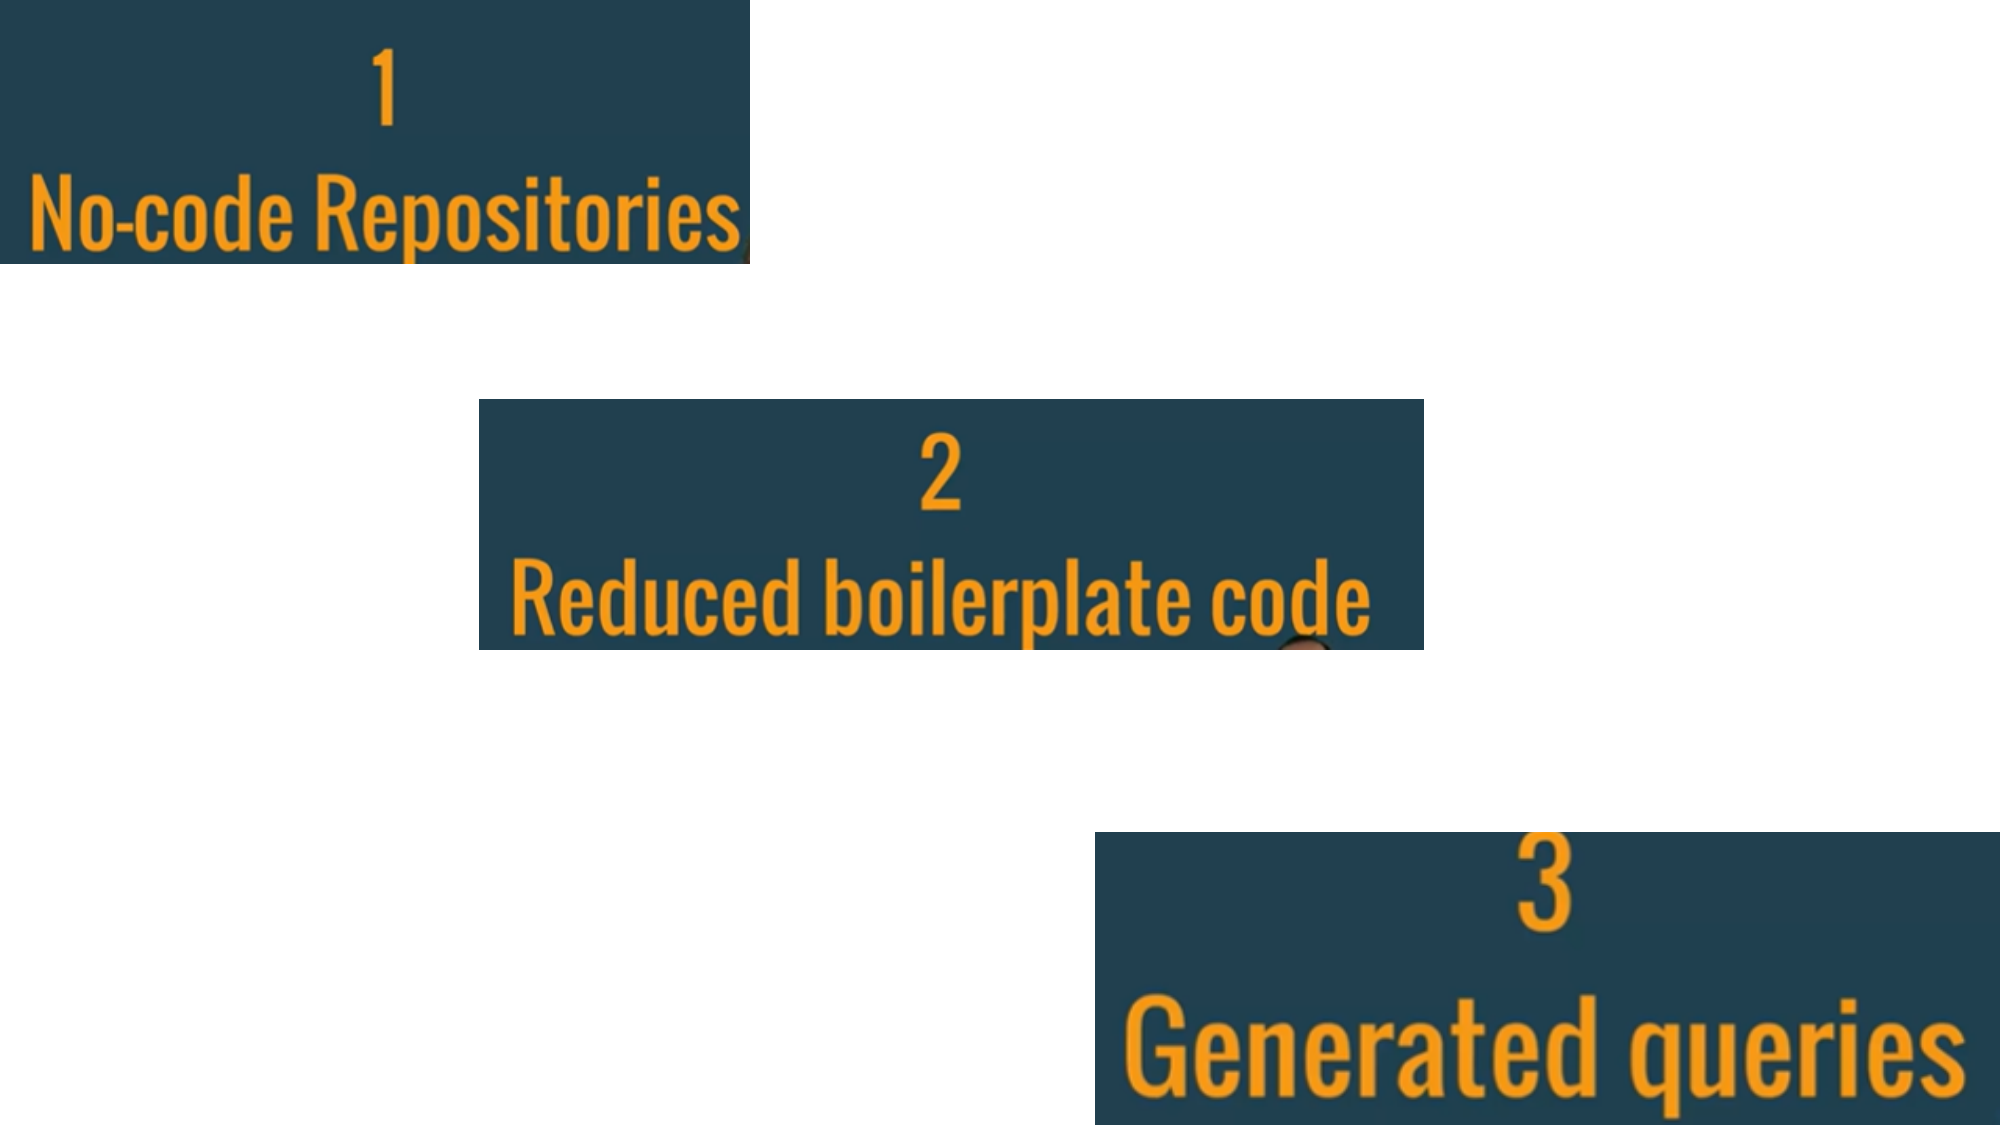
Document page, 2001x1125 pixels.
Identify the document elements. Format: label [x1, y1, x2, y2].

picture [1094, 832, 2000, 1125]
picture [479, 399, 1424, 650]
picture [0, 0, 750, 265]
